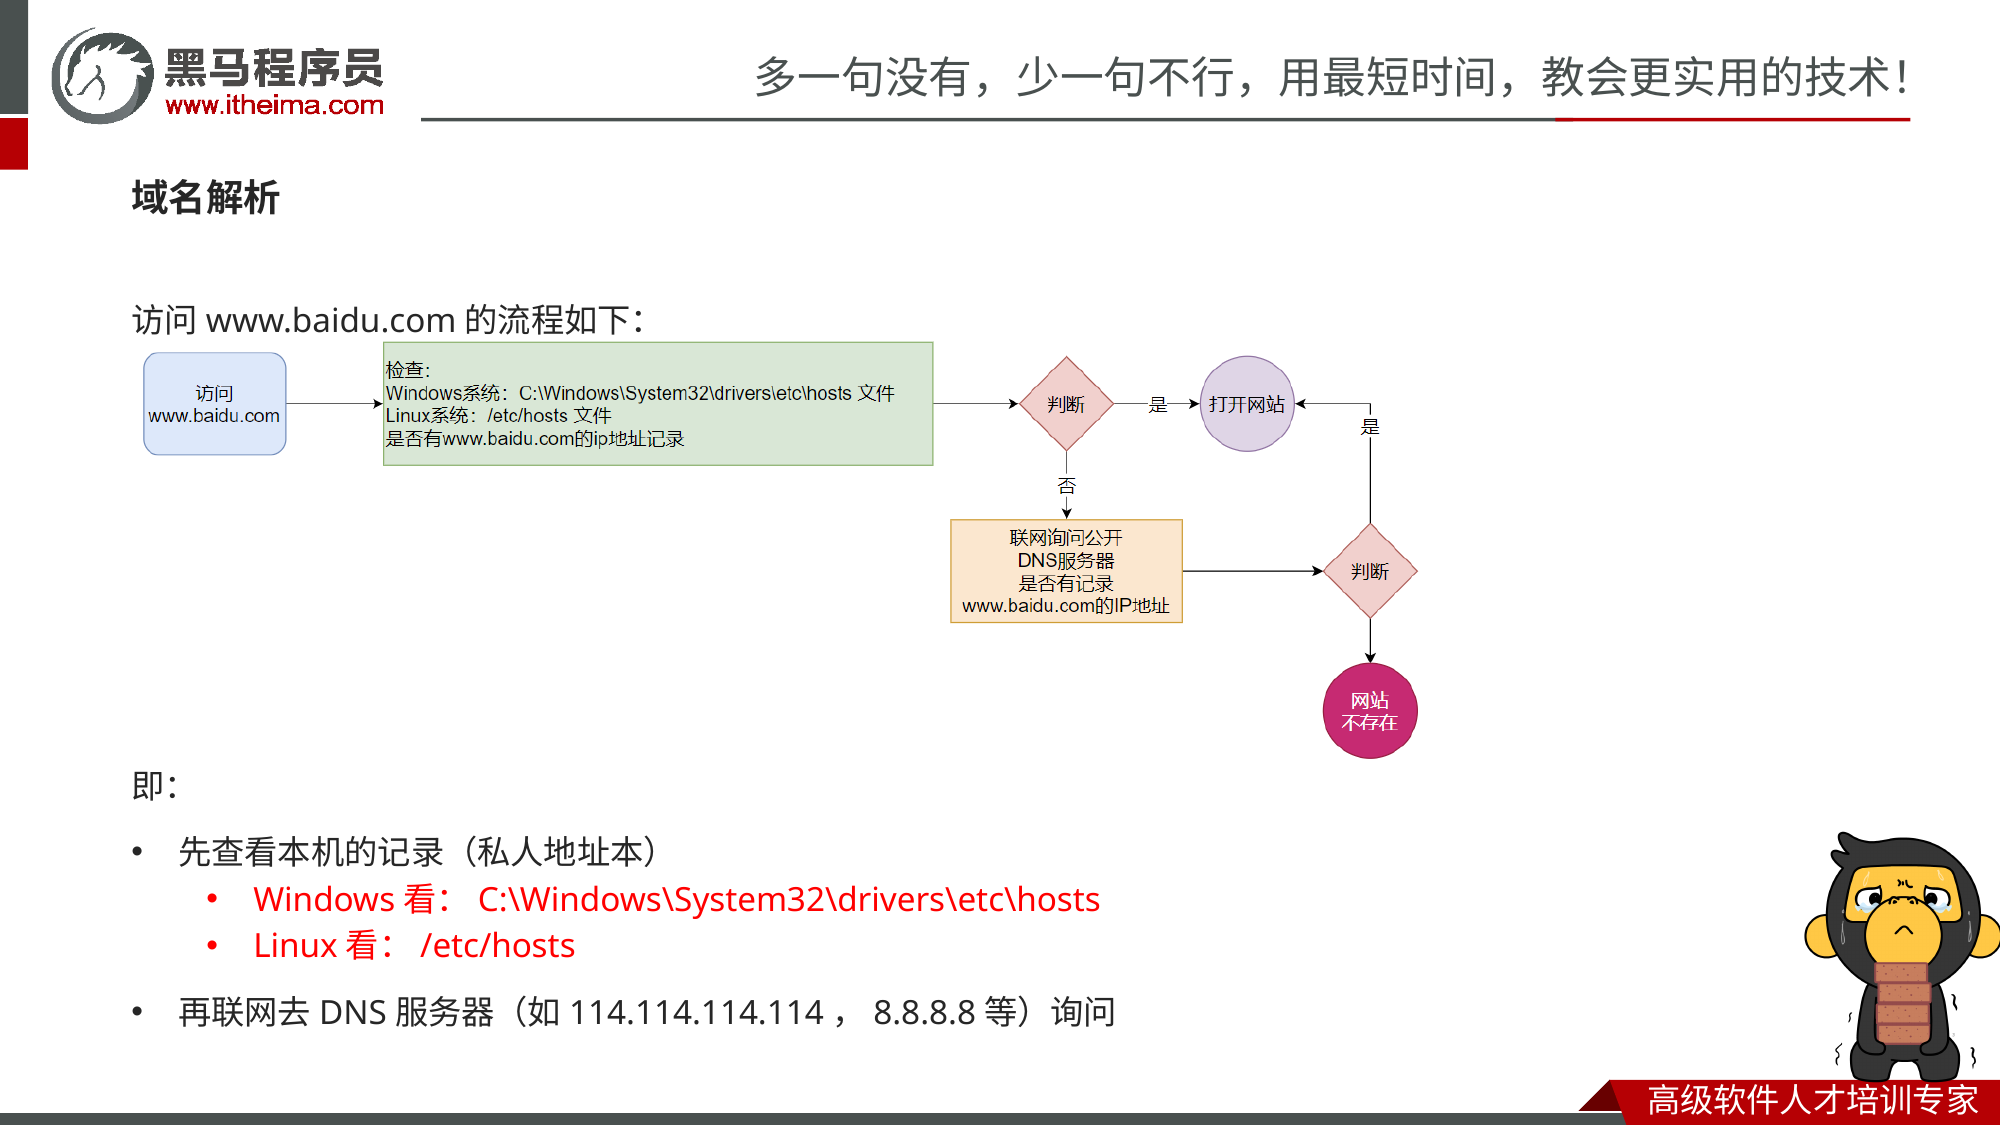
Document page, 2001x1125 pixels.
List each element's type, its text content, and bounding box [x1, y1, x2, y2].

picture [50, 26, 384, 125]
list 访问www.baidu.com的流程如下： 即： 先查看本机的记录（私人地址本） Windows看：C:\Windows\System32\drivers\etc\hosts Linux看：/etc/hosts 再联网去DNS服务器（如114.114.114.114，8.8.8.8等）询问 [116, 271, 1872, 964]
picture [1766, 824, 2000, 1092]
picture [133, 334, 1430, 765]
list 域名解析 [116, 154, 1872, 239]
